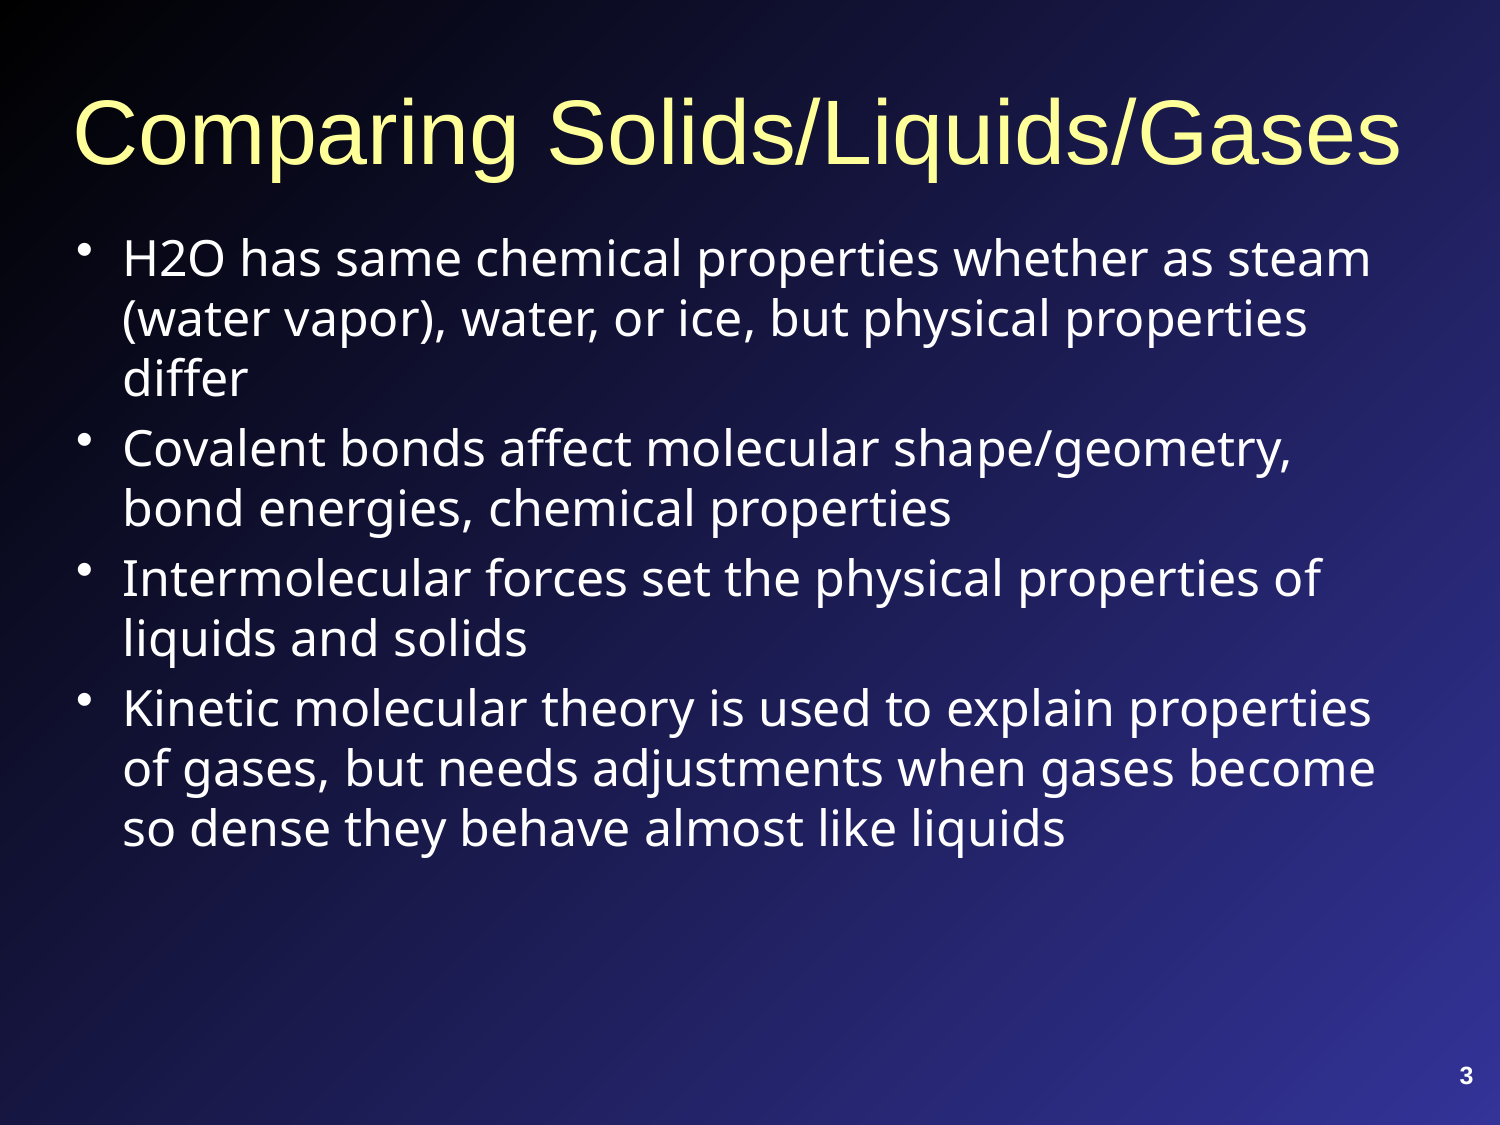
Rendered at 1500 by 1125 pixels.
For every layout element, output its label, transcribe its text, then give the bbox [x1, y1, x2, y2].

title Comparing Solids/Liquids/Gases [57, 64, 1440, 192]
slide_number 3 [1151, 1044, 1489, 1104]
list H2O has same chemical properties whether as steam (water vapor), water, or ice, but physical properties differ Covalent bonds affect molecular shape/geometry, bond energies, chemical properties Intermolecular forces set the physical properties of liquids and solids Kinetic molecular theory is used to explain properties of gases, but needs adjustments when gases become so dense they behave almost like liquids [60, 218, 1438, 1075]
